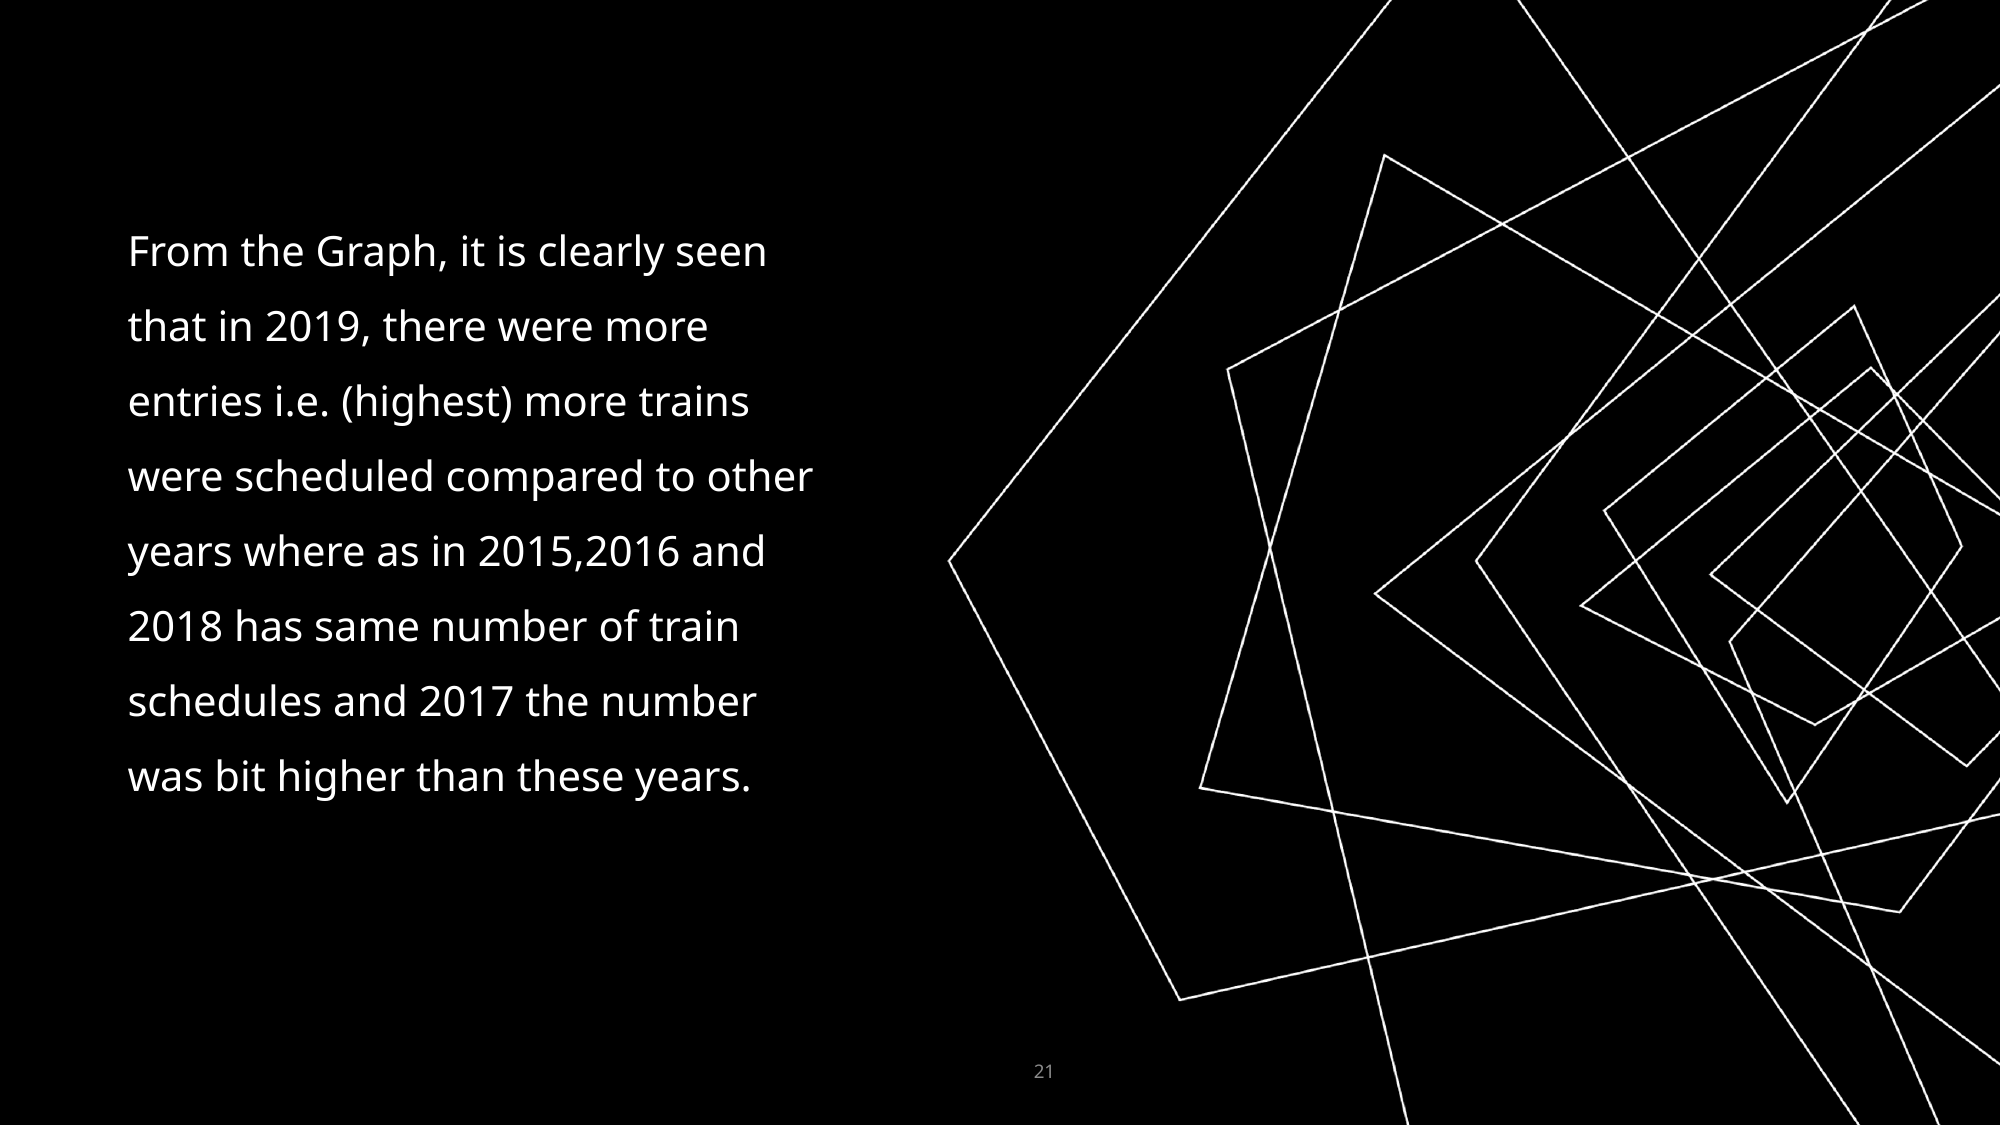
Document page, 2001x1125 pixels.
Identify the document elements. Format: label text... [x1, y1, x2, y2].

list From the Graph, it is clearly seen that in 2019, there were more entries i.e. (highest) more trains were scheduled compared to other years where as in 2015,2016 and 2018 has same number of train schedules and 2017 the number was bit higher than these years. [112, 192, 839, 933]
picture [900, 0, 2000, 1125]
slide_number 21 [908, 1042, 1071, 1103]
